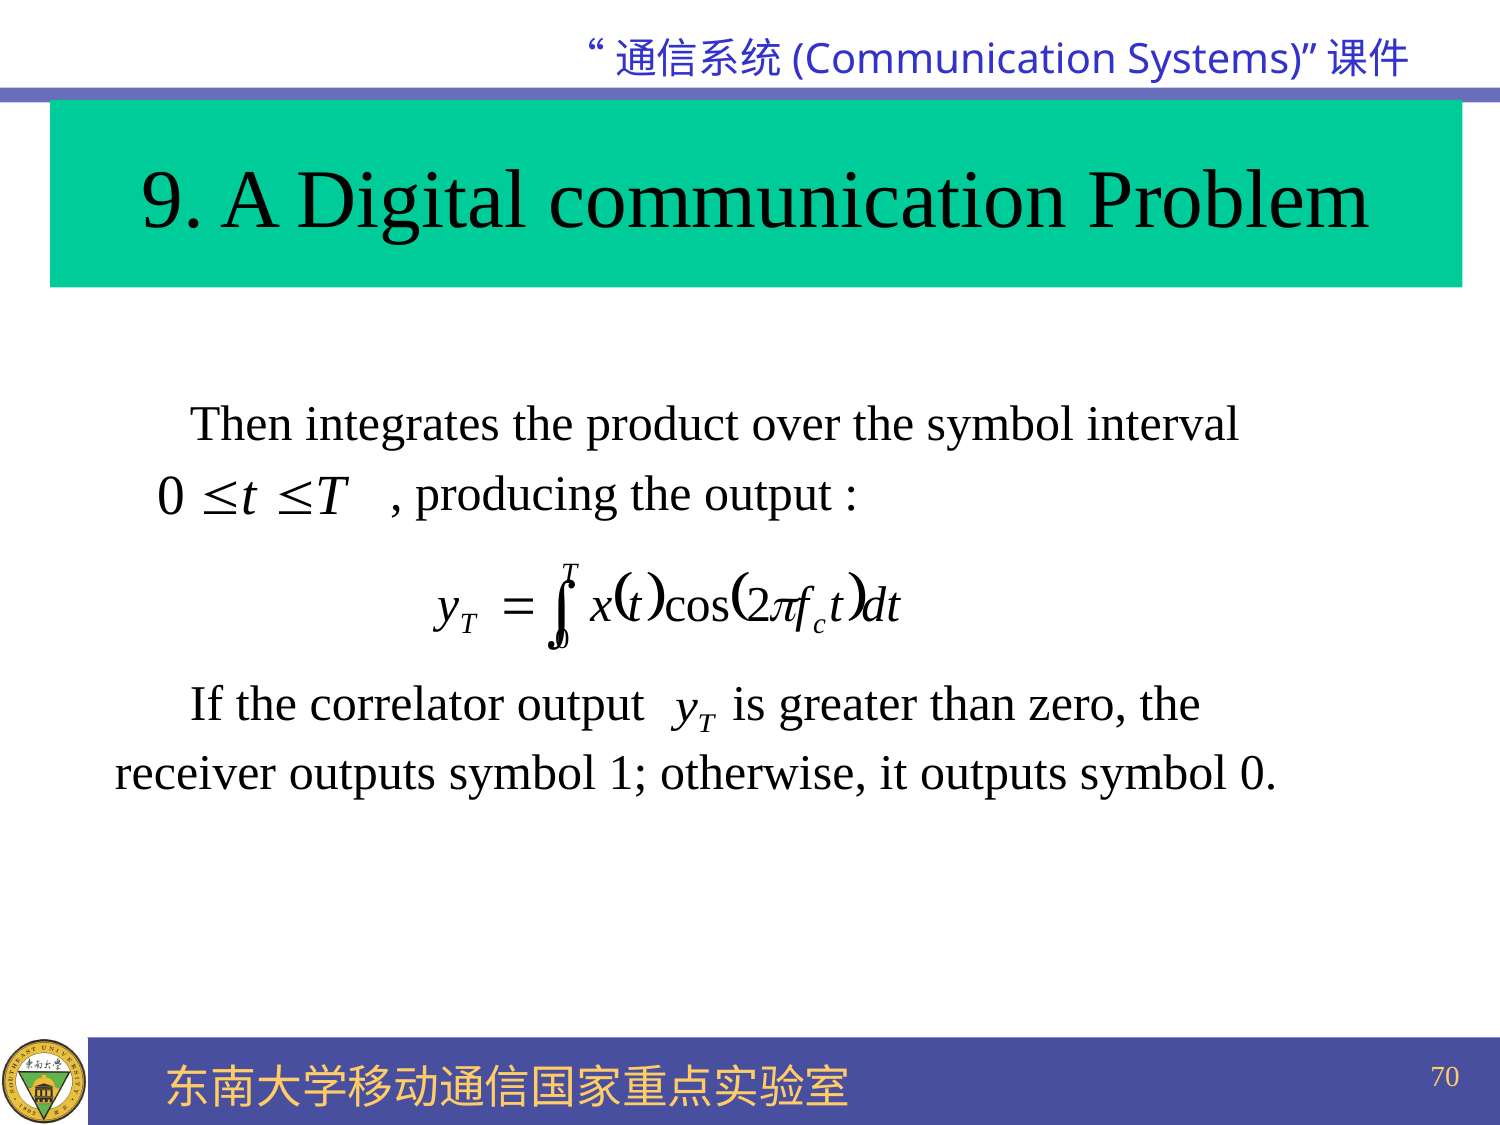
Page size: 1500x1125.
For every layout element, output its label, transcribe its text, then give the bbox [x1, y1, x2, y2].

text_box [662, 674, 727, 776]
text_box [424, 549, 913, 659]
slide_number 70 [1299, 1050, 1475, 1125]
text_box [149, 462, 363, 529]
picture [0, 1038, 88, 1125]
list Then integrates the product over the symbol interval , producing the output : If the correlator output is greater than zero, the receiver outputs symbol 1; otherwise, it outputs symbol 0. [99, 312, 1375, 1013]
title 9. A Digital communication Problem [50, 99, 1463, 288]
